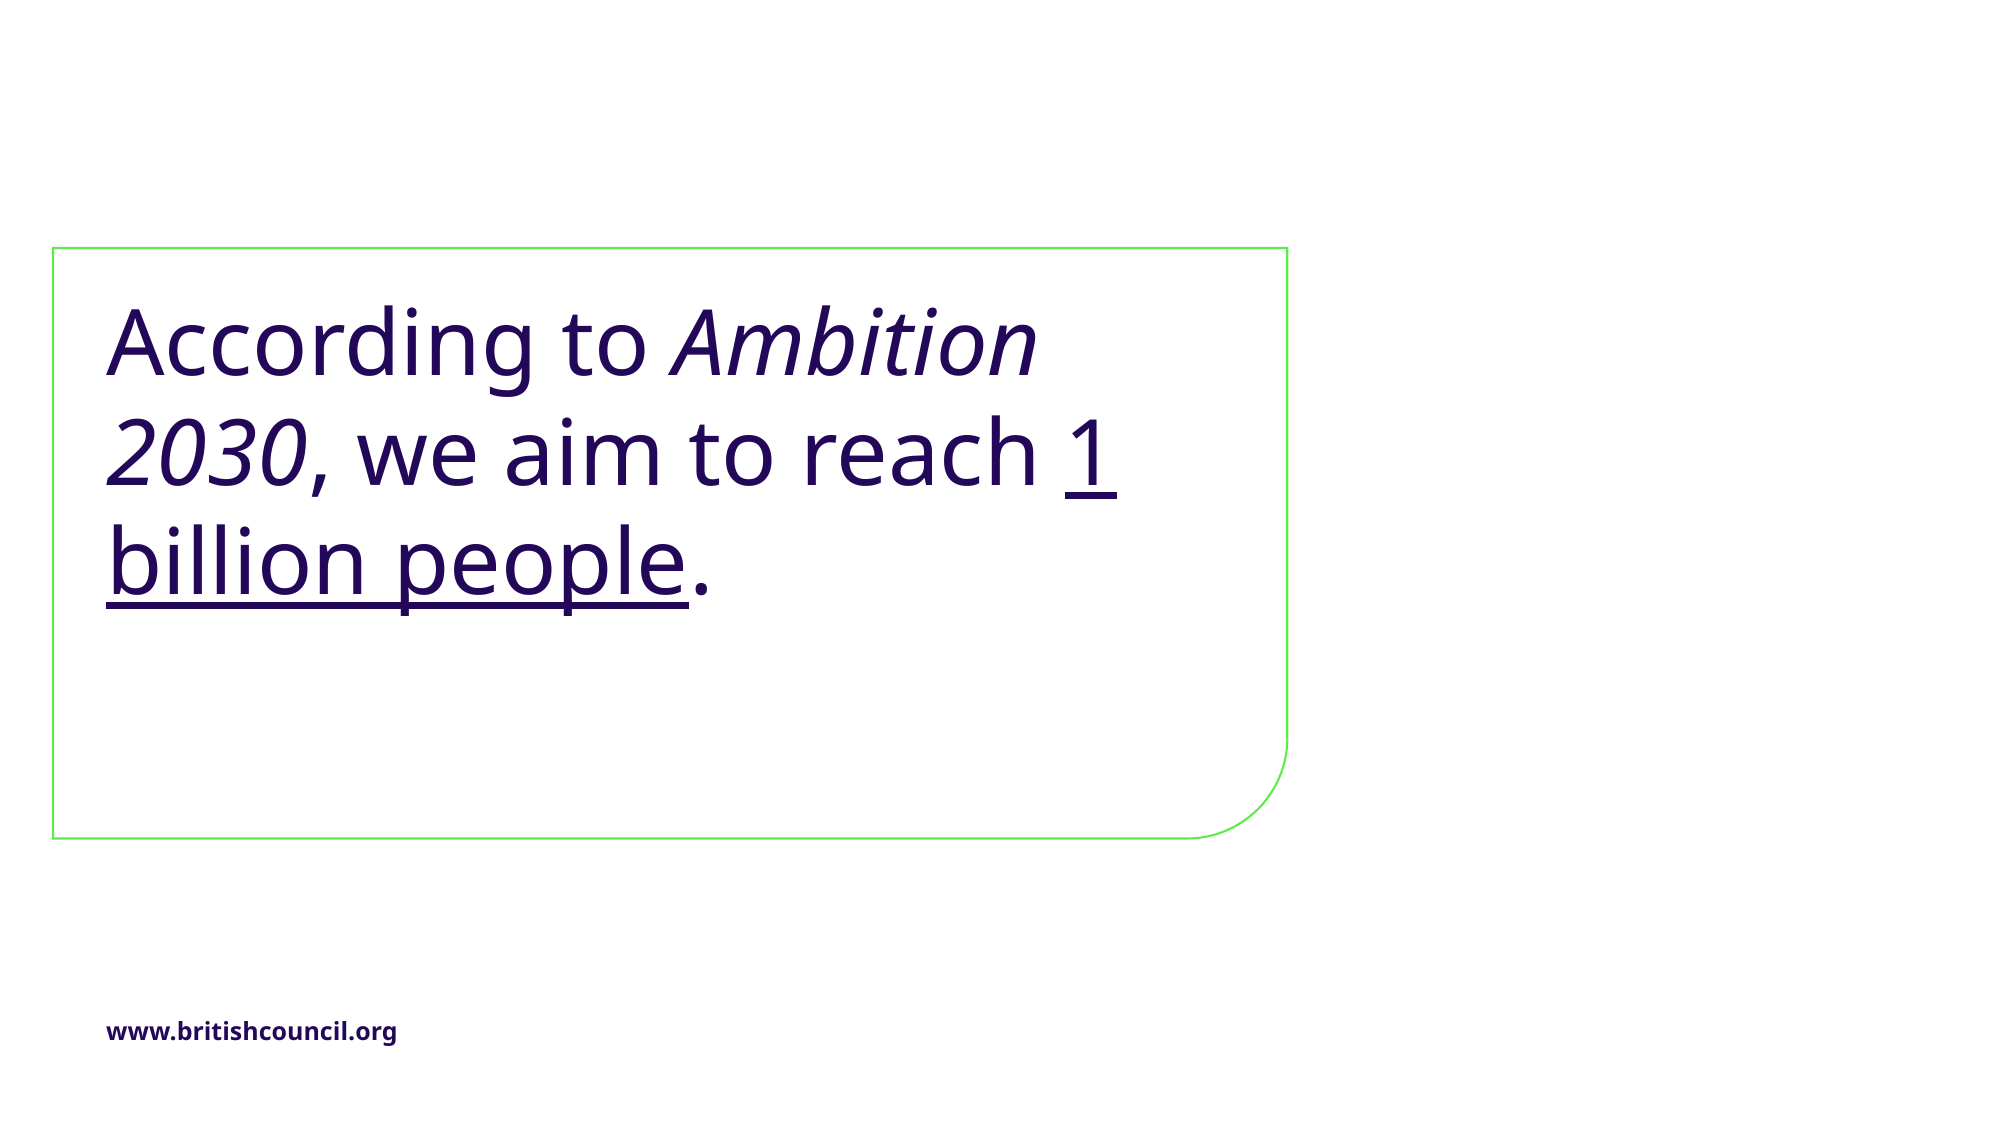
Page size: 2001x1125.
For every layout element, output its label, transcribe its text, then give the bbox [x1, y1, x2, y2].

footer www.britishcouncil.org [106, 1015, 1902, 1046]
title According to Ambition 2030, we aim to reach 1 billion people. [106, 283, 1235, 520]
